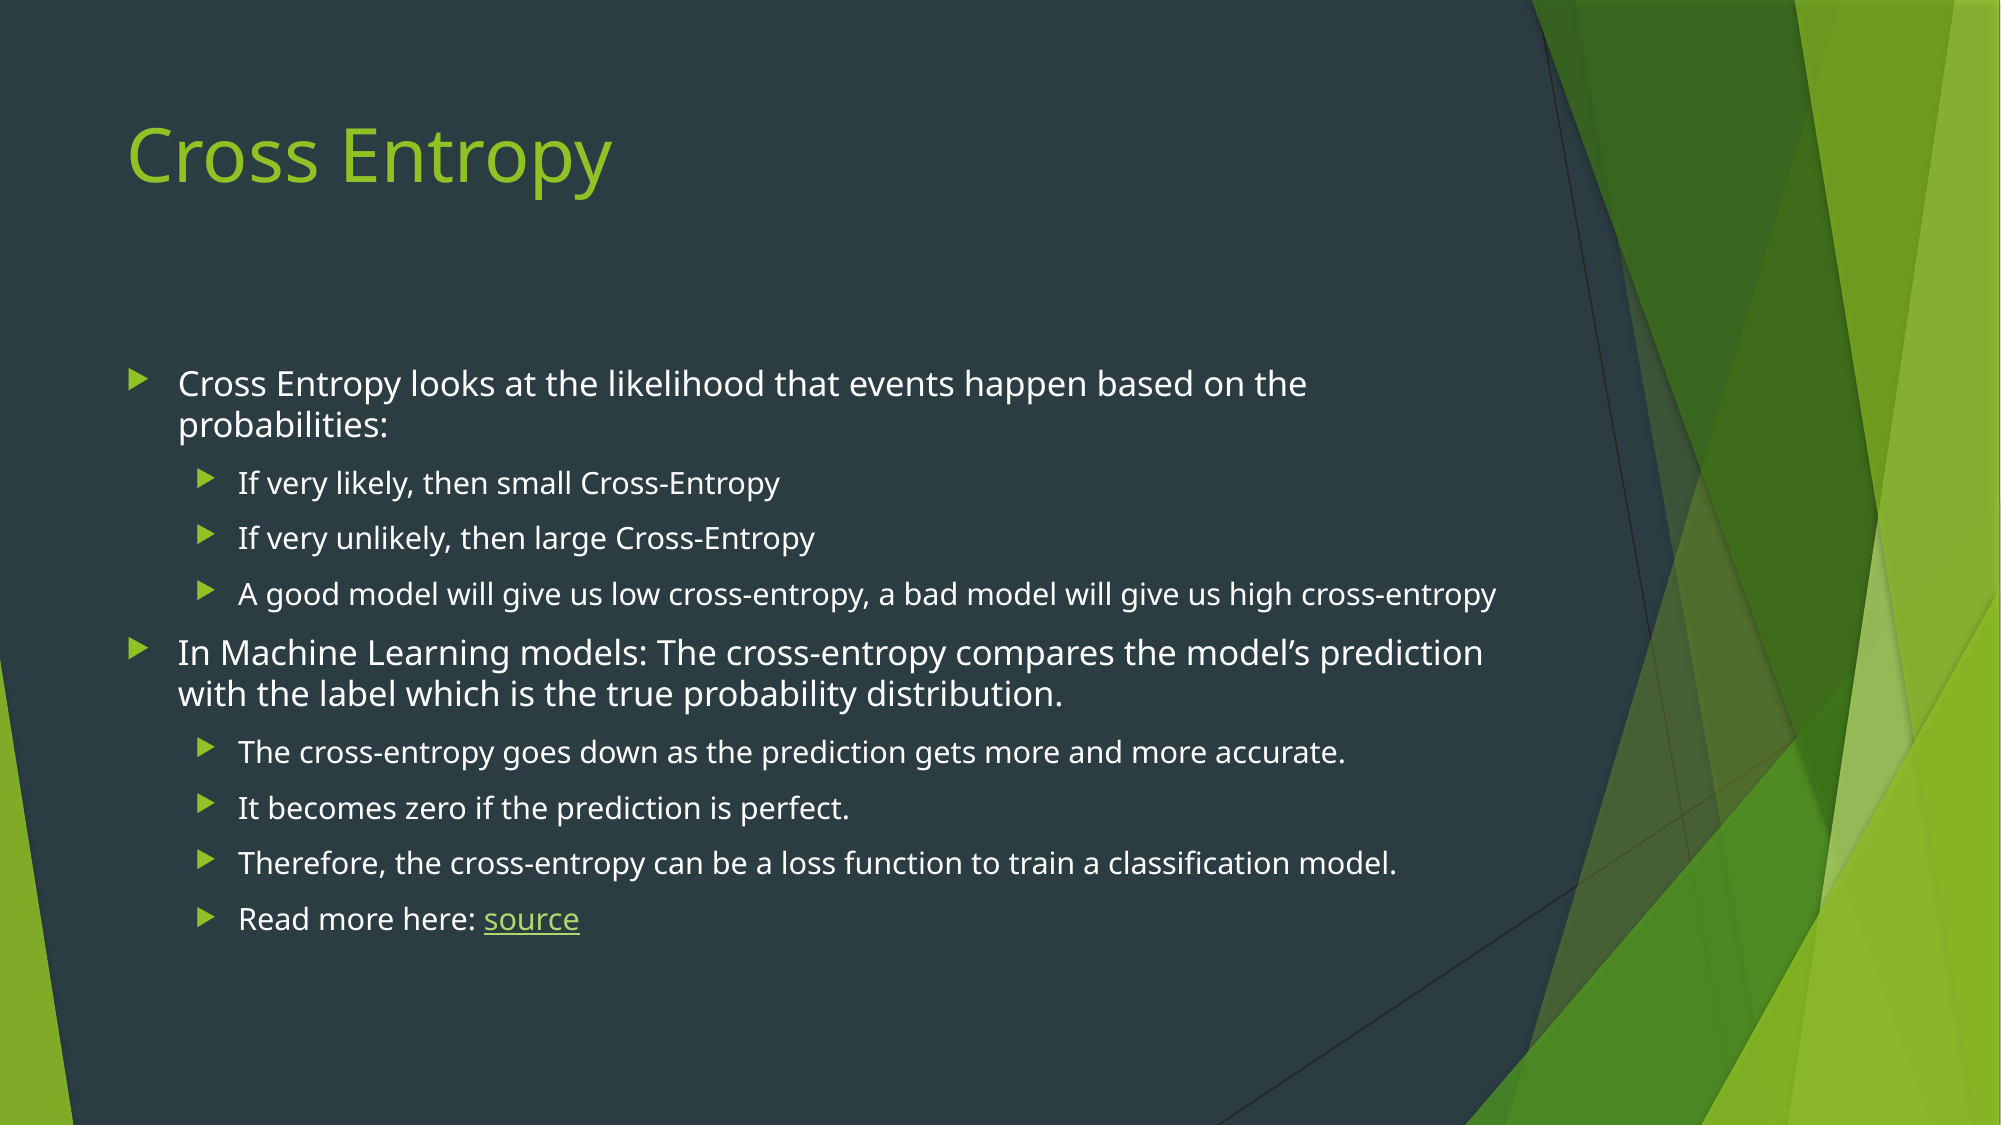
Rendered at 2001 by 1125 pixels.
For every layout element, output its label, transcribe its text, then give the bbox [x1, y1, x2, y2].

title Cross Entropy [111, 99, 1522, 317]
list Cross Entropy looks at the likelihood that events happen based on the probabilities: If very likely, then small Cross-Entropy If very unlikely, then large Cross-Entropy A good model will give us low cross-entropy, a bad model will give us high cross-entropy In Machine Learning models: The cross-entropy compares the model’s prediction with the label which is the true probability distribution. The cross-entropy goes down as the prediction gets more and more accurate. It becomes zero if the prediction is perfect. Therefore, the cross-entropy can be a loss function to train a classification model. Read more here: source [111, 354, 1522, 992]
